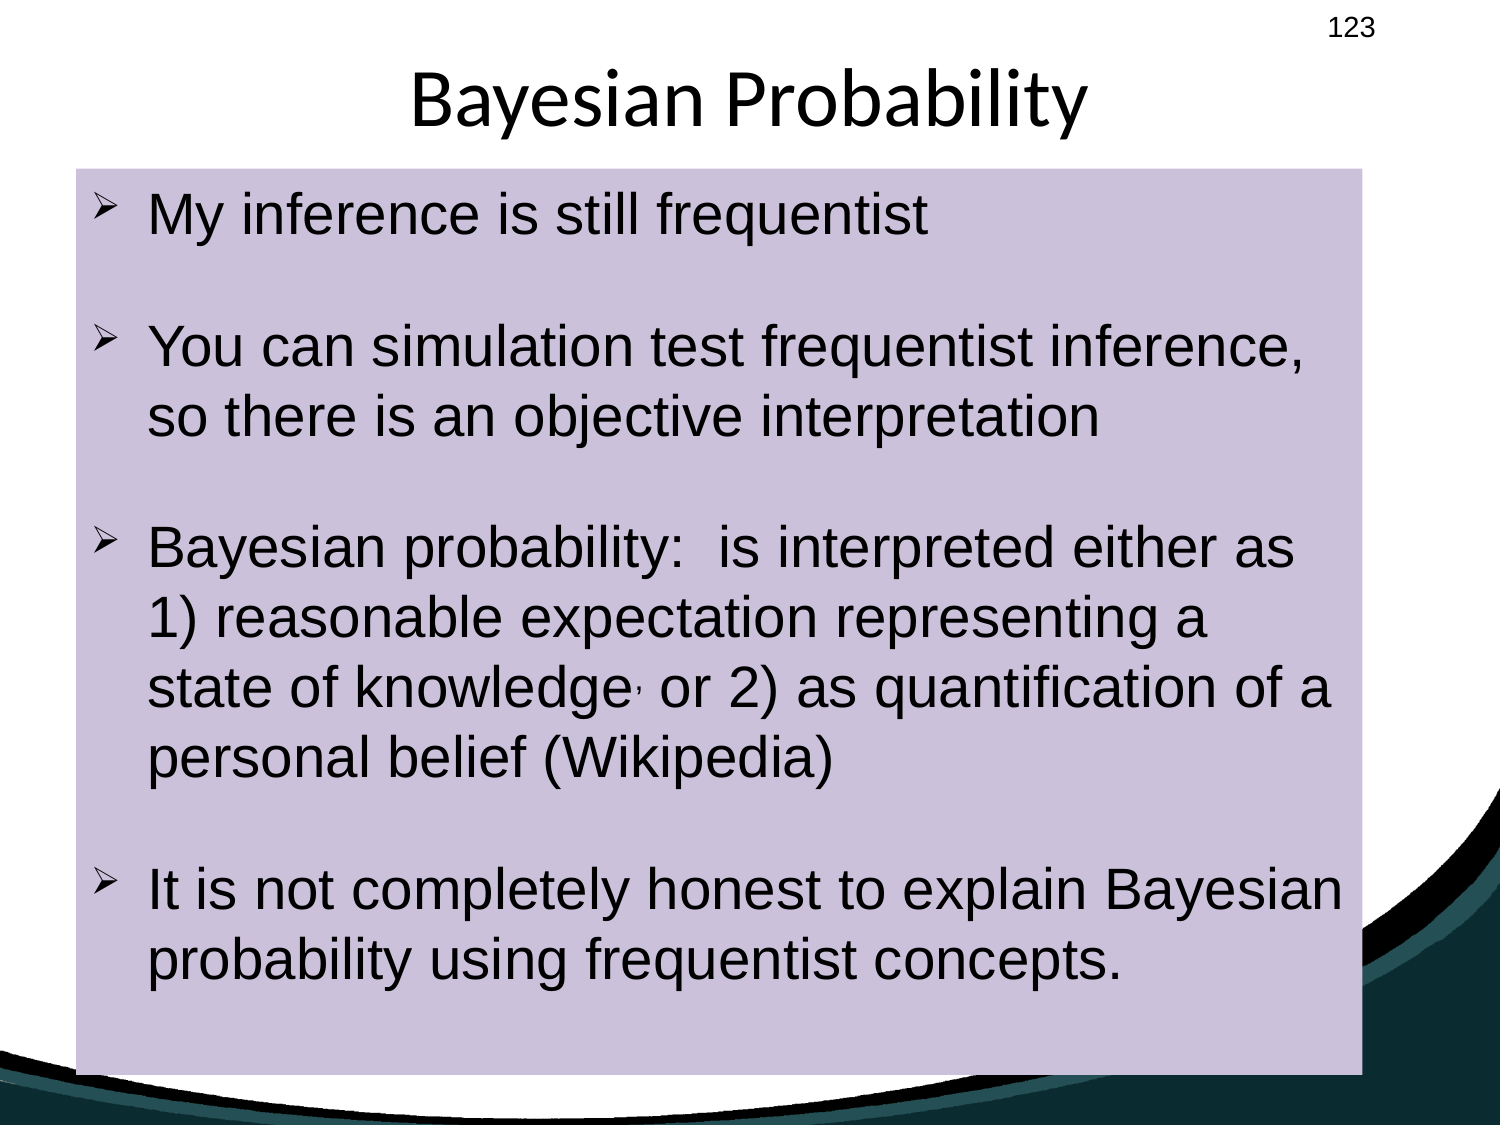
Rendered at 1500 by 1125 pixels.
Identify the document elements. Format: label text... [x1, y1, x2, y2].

picture [0, 0, 1500, 1125]
title Bayesian Probability [76, 24, 1424, 162]
text_box My inference is still frequentist You can simulation test frequentist inference, so there is an objective interpretation Bayesian probability: is interpreted either as 1) reasonable expectation representing a state of knowledge, or 2) as quantification of a personal belief (Wikipedia) It is not completely honest to explain Bayesian probability using frequentist concepts. [76, 168, 1363, 1075]
